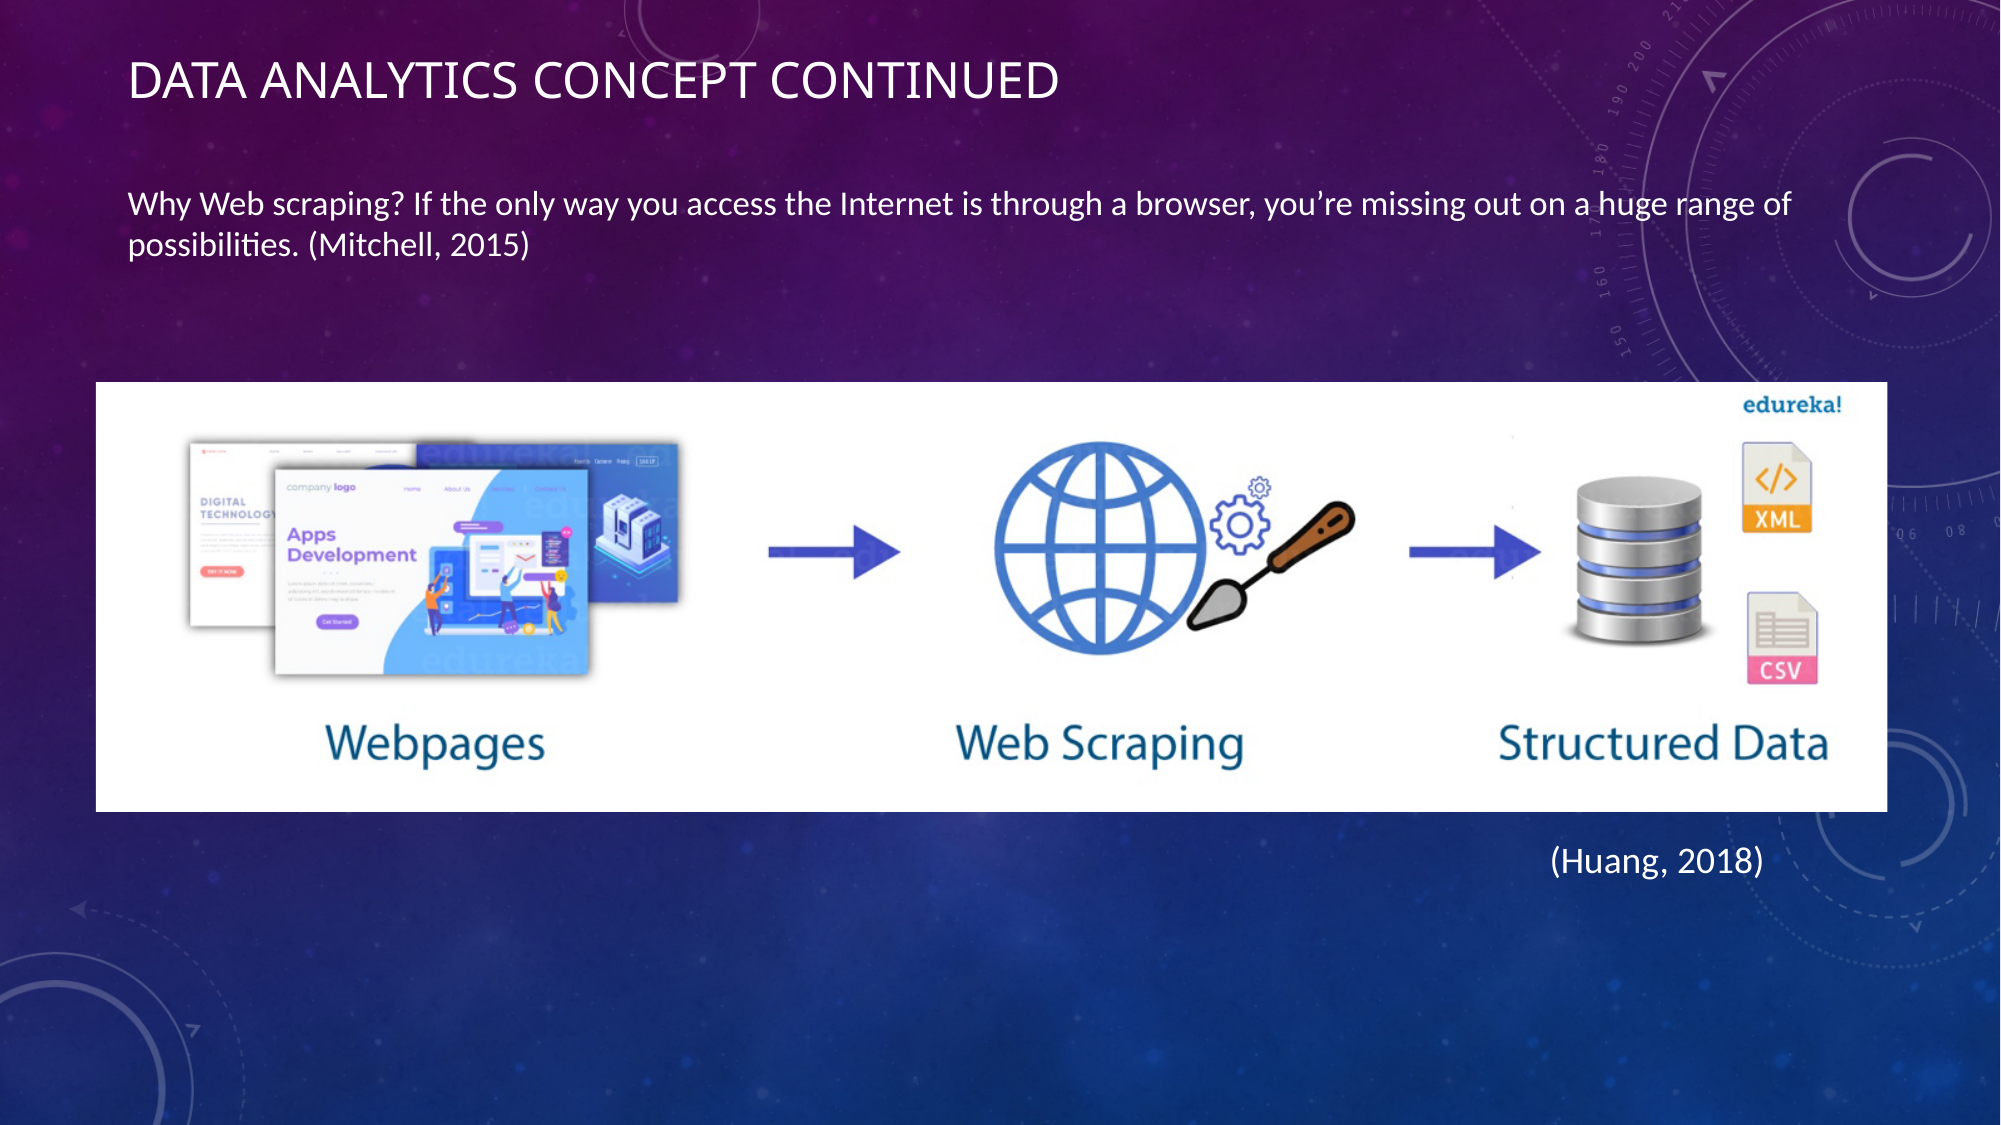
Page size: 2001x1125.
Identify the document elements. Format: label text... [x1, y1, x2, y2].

text_box (Huang, 2018) [1534, 828, 1870, 934]
title Data Analytics Concept Continued [112, 18, 1775, 140]
picture [0, 0, 2001, 1125]
list Why Web scraping? If the only way you access the Internet is through a browser, you’re missing out on a huge range of possibilities. (Mitchell, 2015) [112, 172, 1930, 395]
